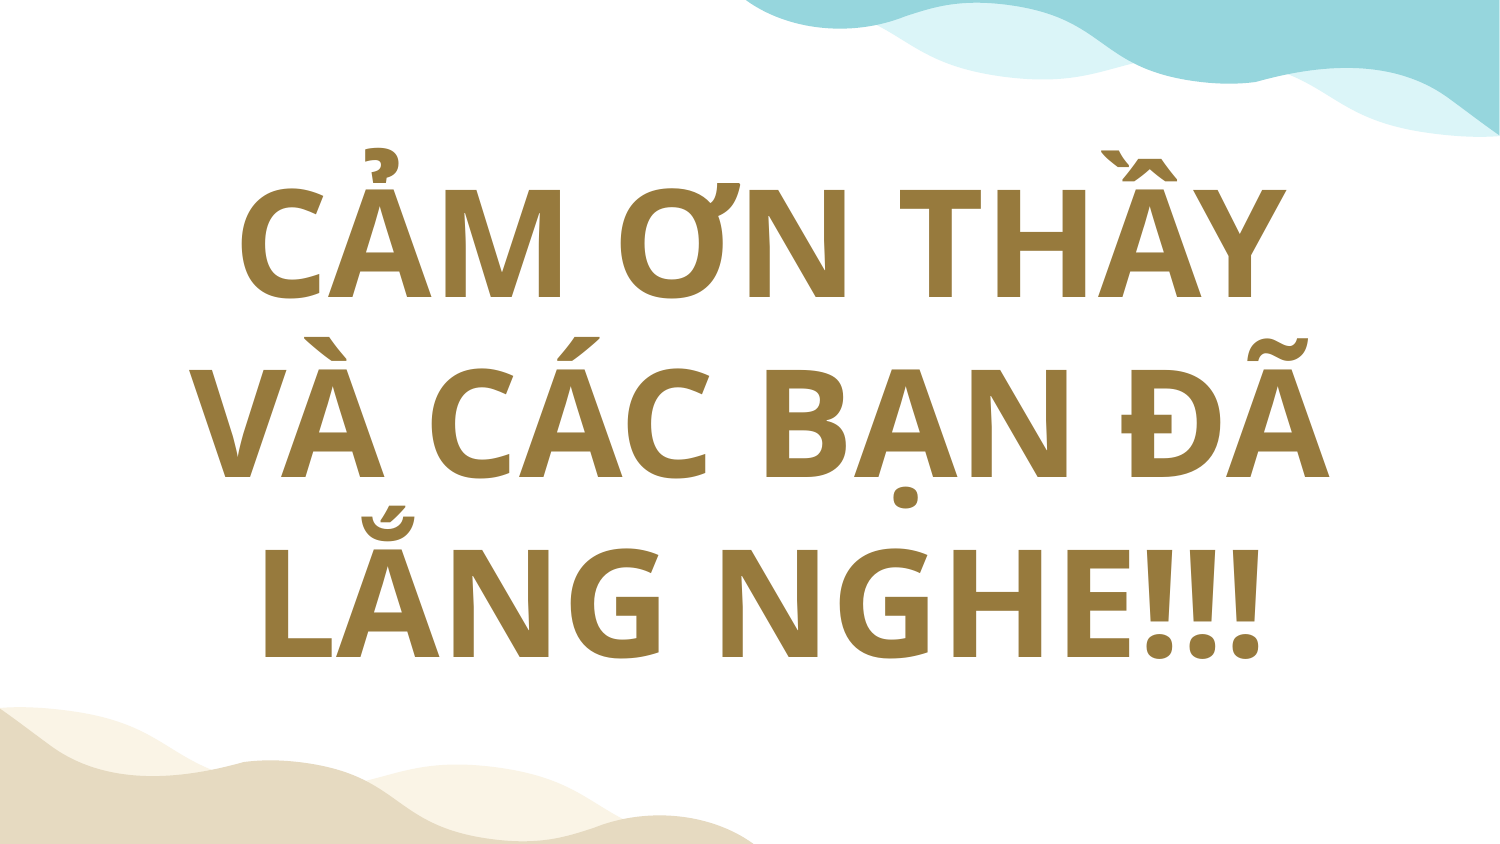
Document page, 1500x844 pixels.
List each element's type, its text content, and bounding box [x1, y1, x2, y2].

title CẢM ƠN THẦY VÀ CÁC BẠN ĐÃ LẮNG NGHE!!! [128, 132, 1392, 712]
